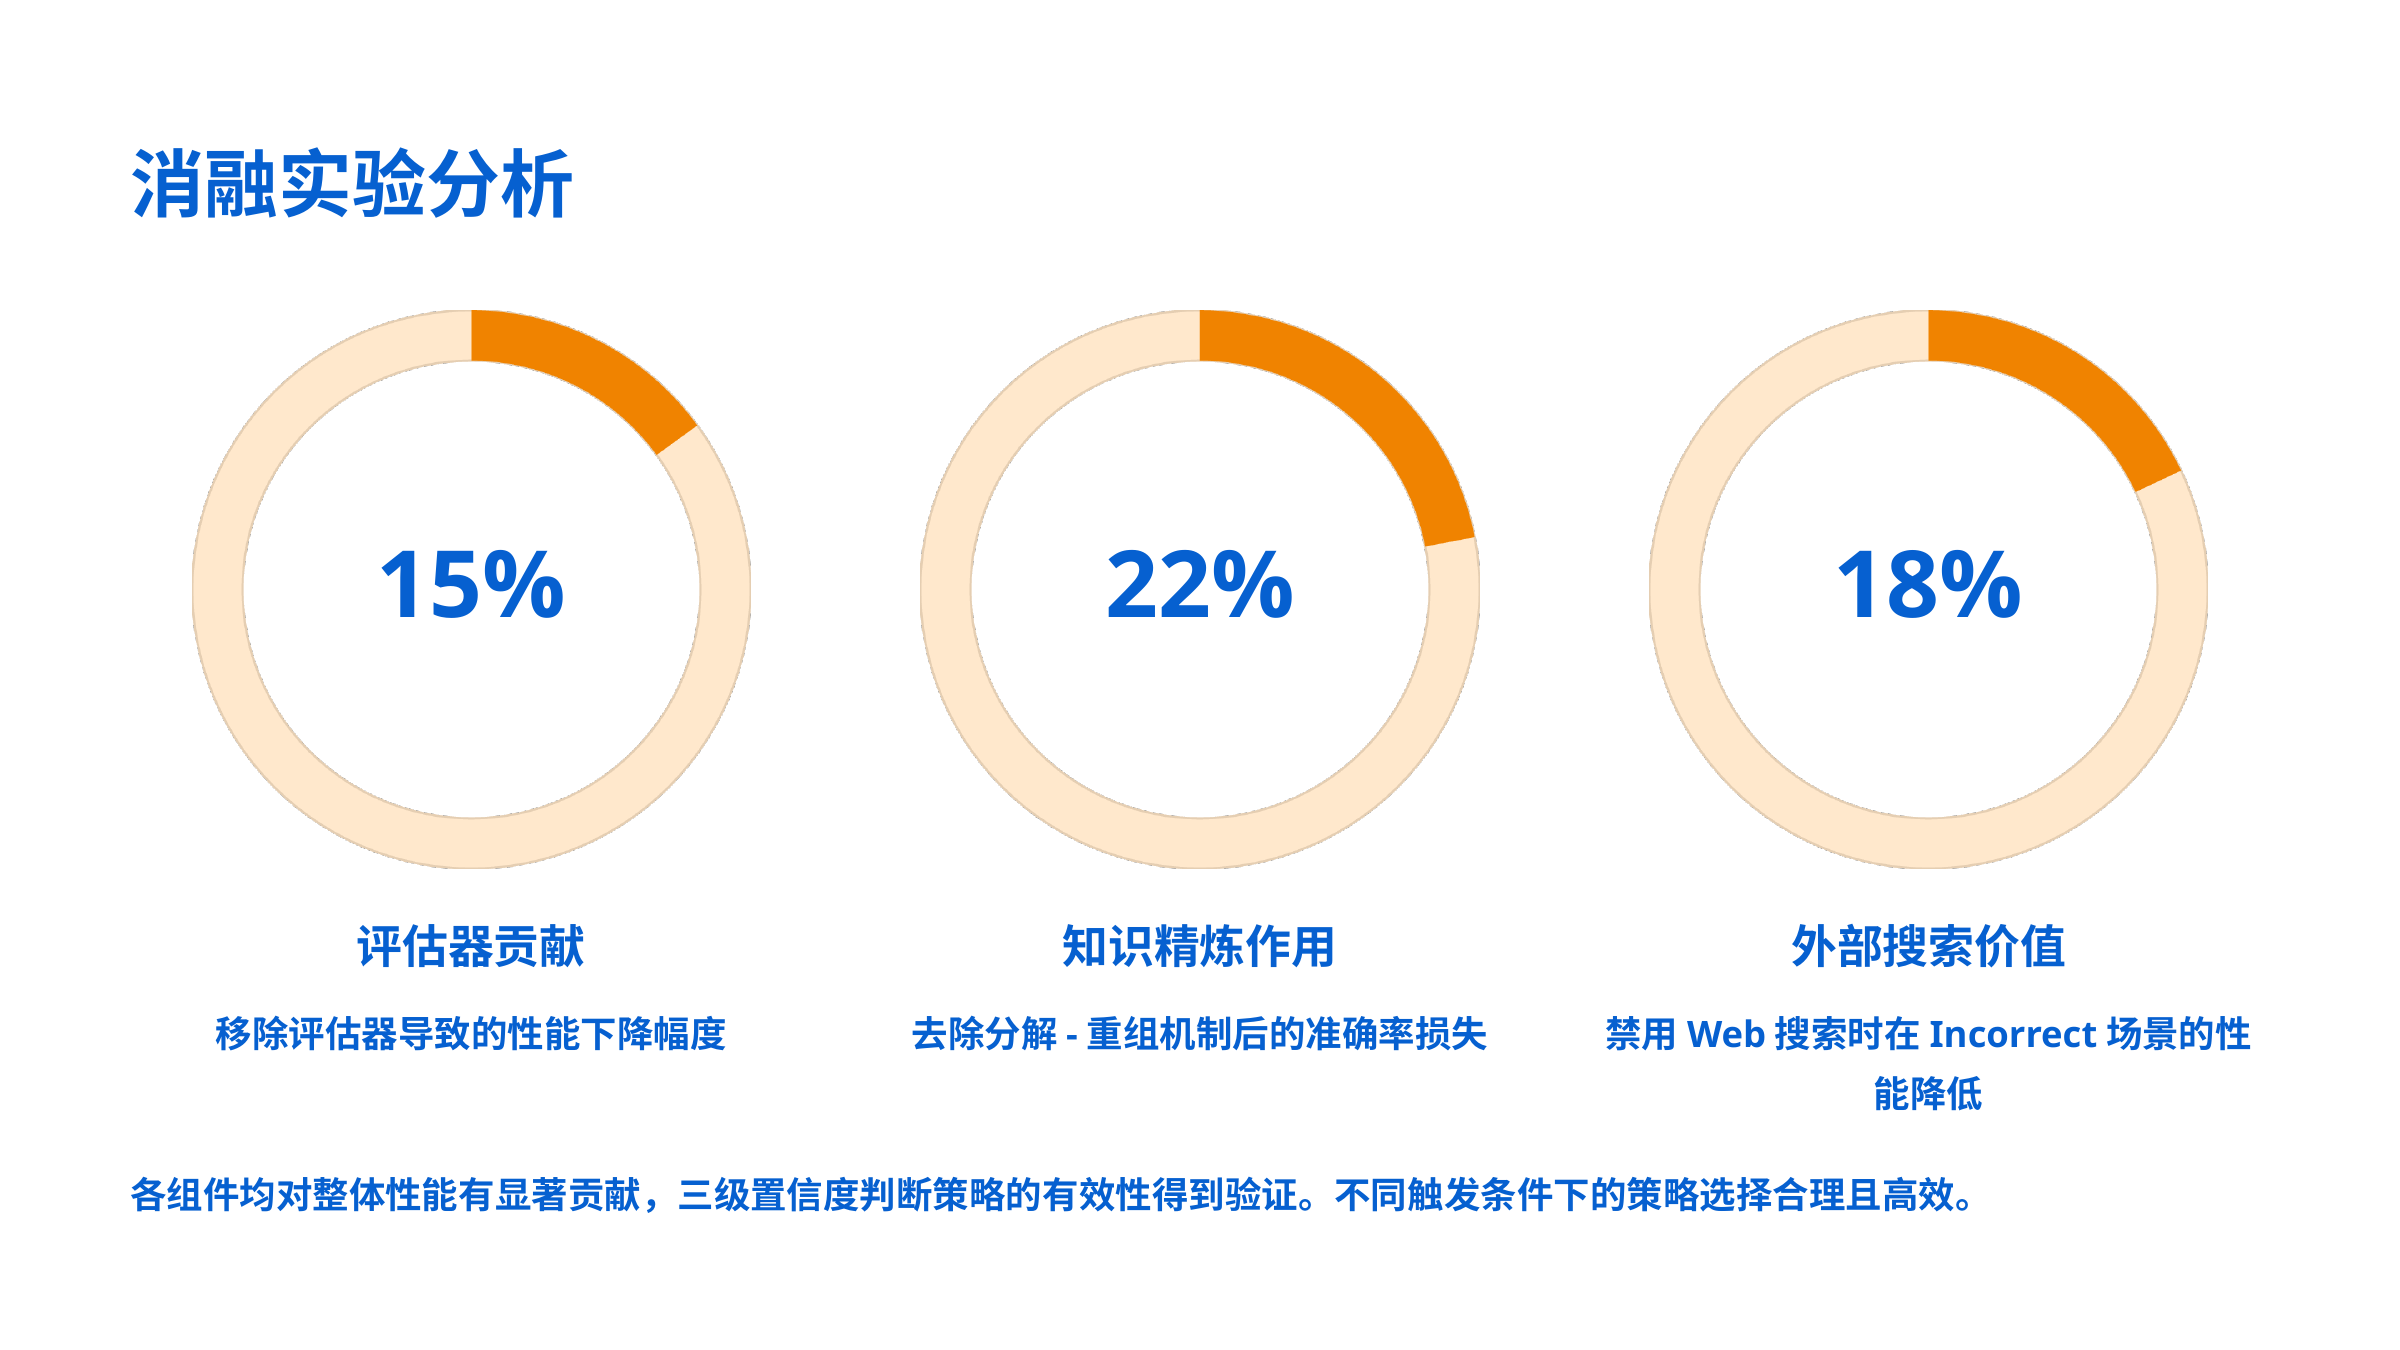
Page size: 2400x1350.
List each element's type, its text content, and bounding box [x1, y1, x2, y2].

text_box 消融实验分析 [130, 133, 875, 227]
text_box 禁用Web搜索时在Incorrect场景的性能降低 [1587, 995, 2270, 1115]
text_box 知识精炼作用 [967, 915, 1433, 974]
picture [1649, 310, 2208, 869]
text_box 外部搜索价值 [1696, 915, 2162, 974]
text_box 去除分解-重组机制后的准确率损失 [858, 995, 1541, 1056]
picture [920, 310, 1480, 869]
text_box 移除评估器导致的性能下降幅度 [130, 995, 813, 1056]
text_box 各组件均对整体性能有显著贡献，三级置信度判断策略的有效性得到验证。不同触发条件下的策略选择合理且高效。 [130, 1156, 2270, 1217]
picture [192, 310, 751, 869]
text_box 评估器贡献 [238, 915, 704, 974]
